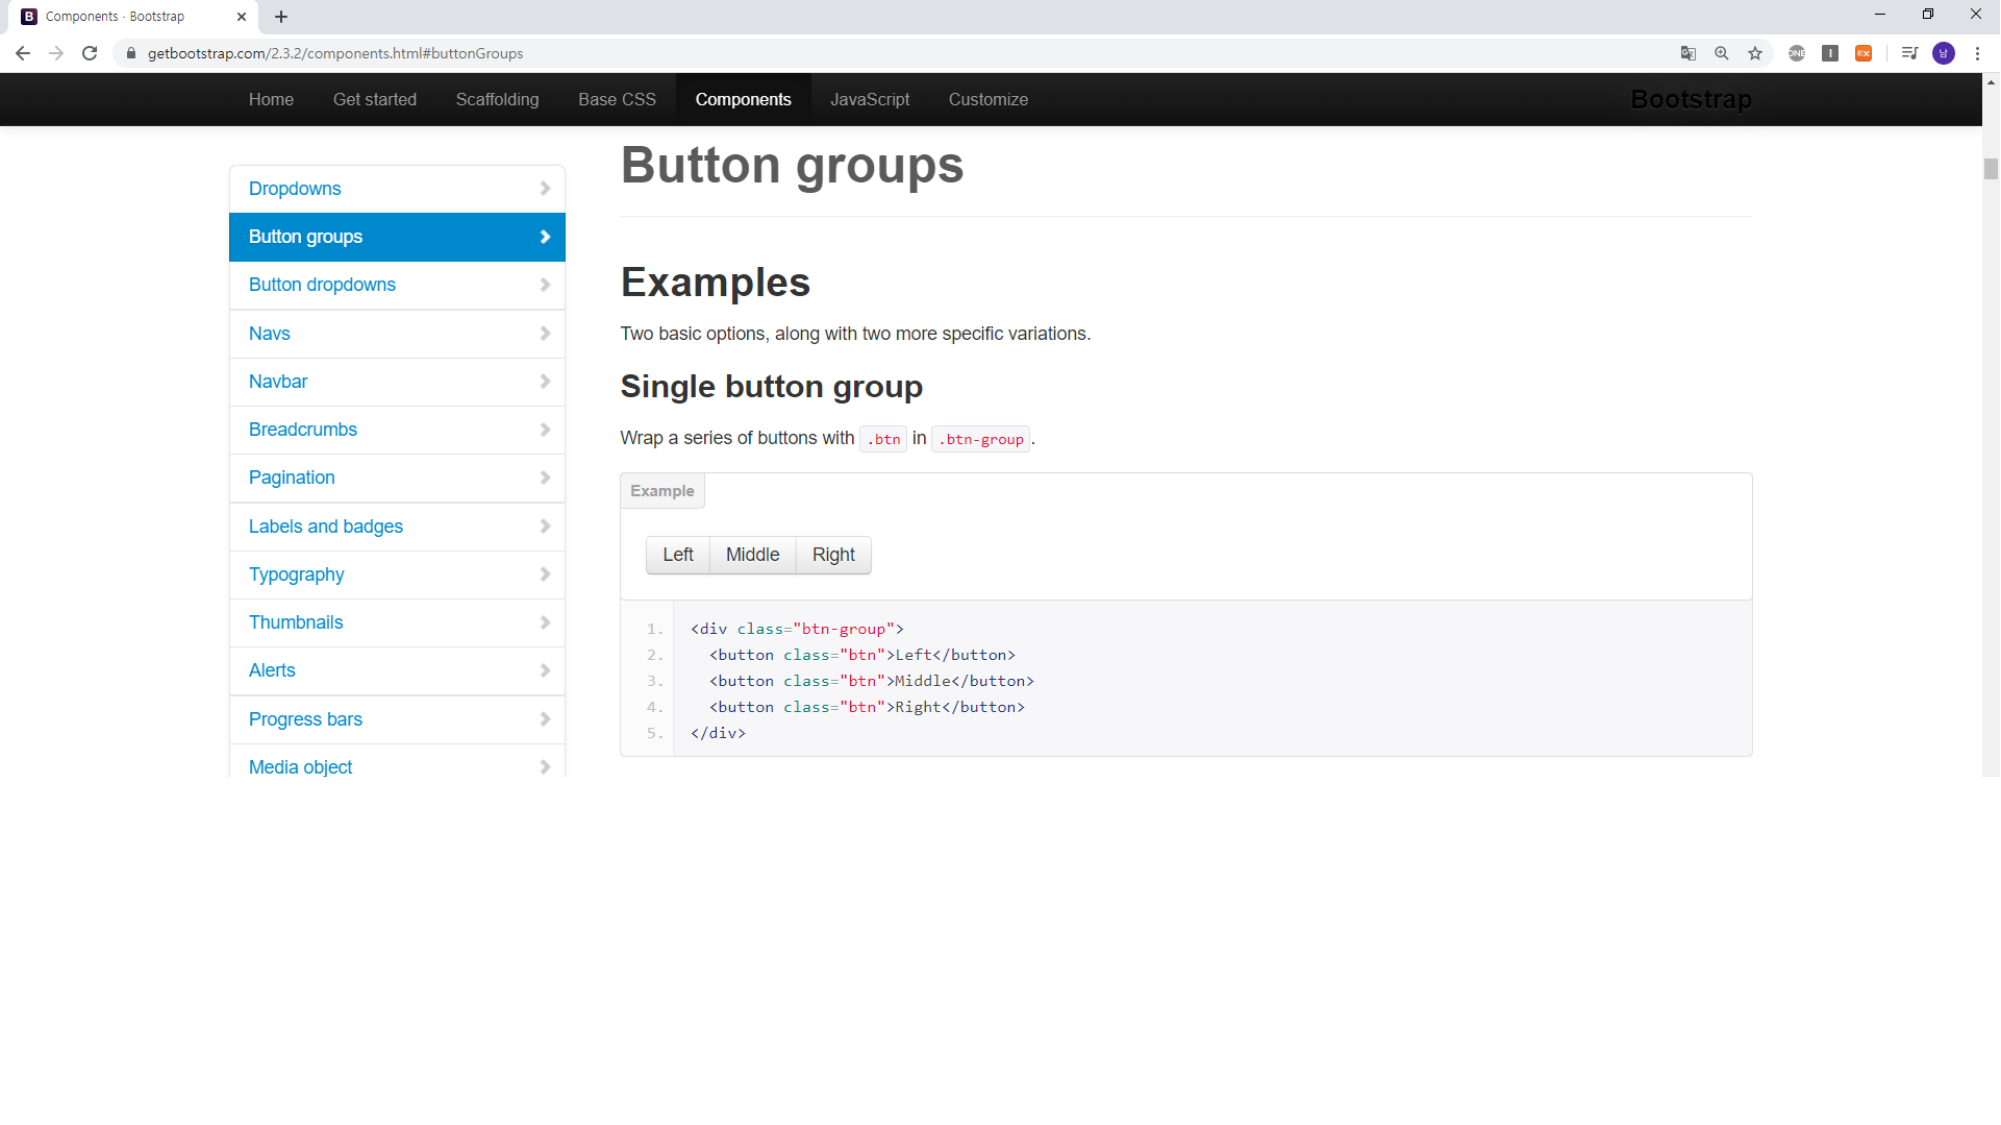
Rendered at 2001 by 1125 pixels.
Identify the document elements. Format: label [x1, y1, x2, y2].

picture [0, 0, 2000, 777]
